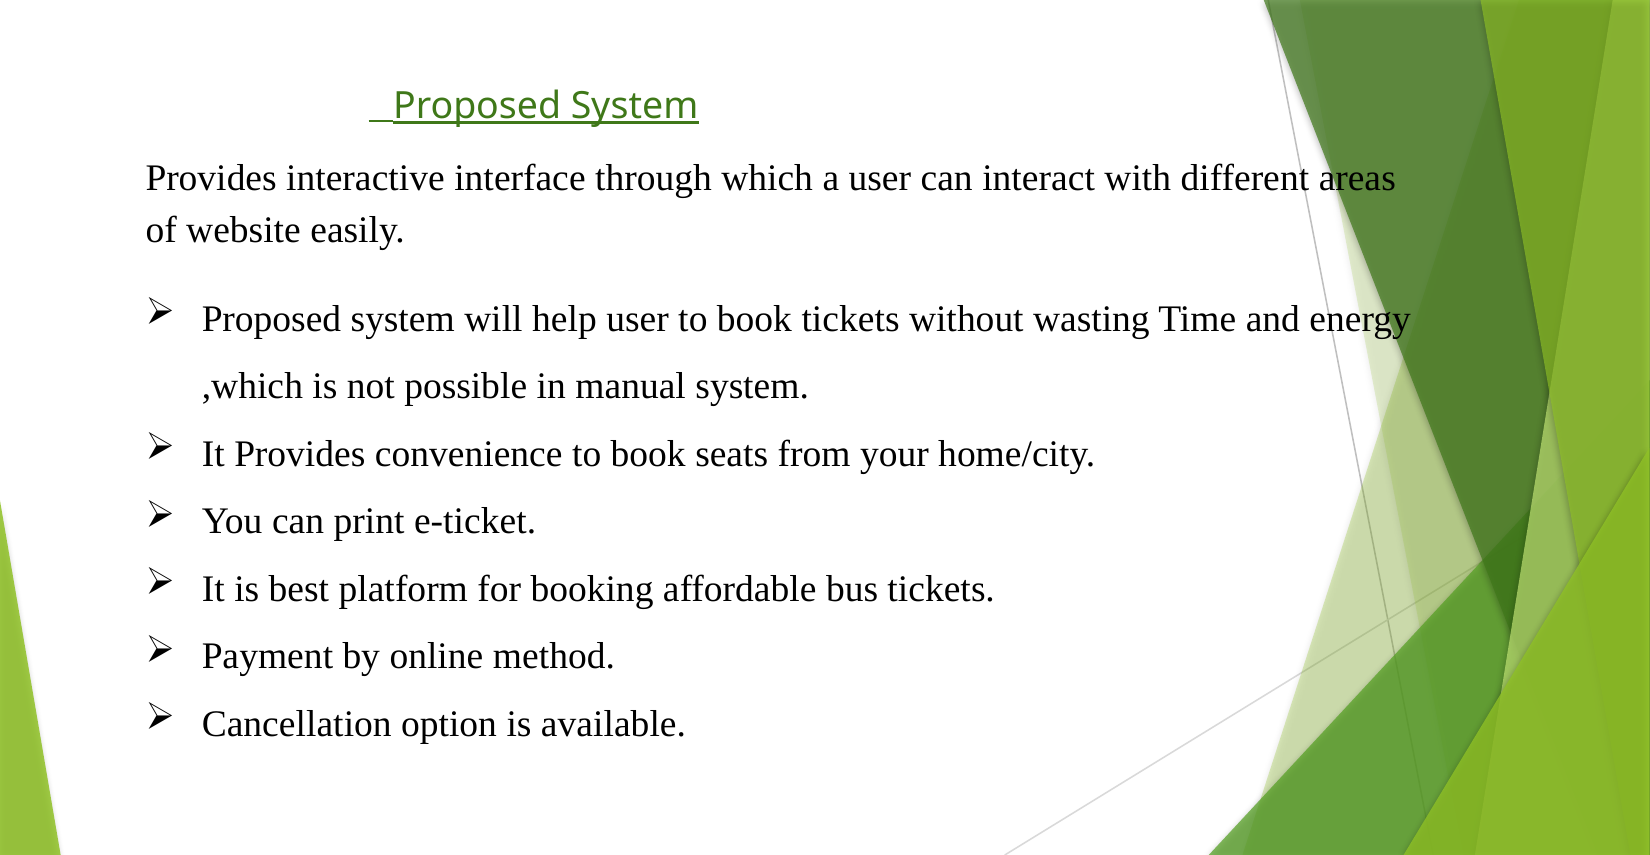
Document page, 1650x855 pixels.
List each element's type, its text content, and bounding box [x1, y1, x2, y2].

text_box Proposed System Provides interactive interface through which a user can interact with different areas of website easily. Proposed system will help user to book tickets without wasting Time and energy ,which is not possible in manual system. It Provides convenience to book seats from your home/city. You can print e-ticket. It is best platform for booking affordable bus tickets. Payment by online method. Cancellation option is available. [130, 0, 1432, 832]
